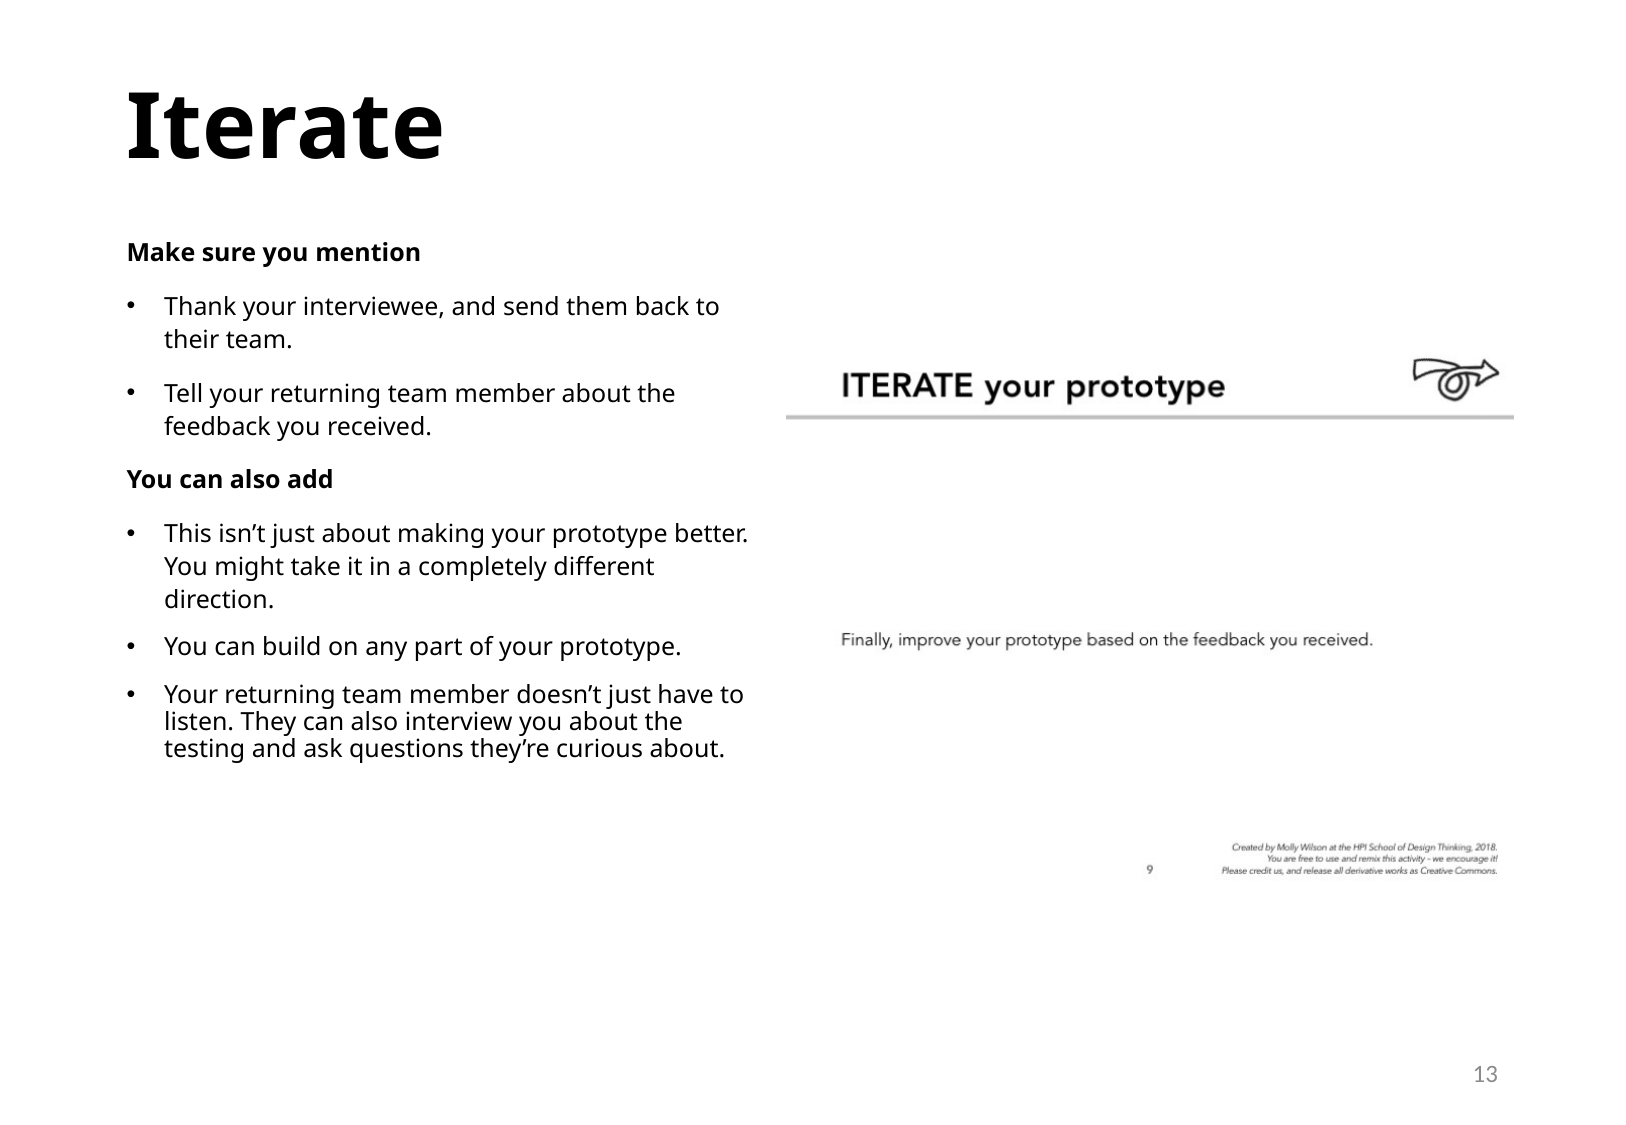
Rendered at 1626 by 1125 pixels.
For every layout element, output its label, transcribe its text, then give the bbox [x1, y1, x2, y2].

title Iterate [111, 59, 1514, 197]
picture [786, 226, 1514, 1014]
slide_number 12 [1147, 1042, 1514, 1103]
list Make sure you mention Thank your interviewee, and send them back to their team. Tell your returning team member about the feedback you received. You can also add This isn’t just about making your prototype better. You might take it in a completely different direction. You can build on any part of your prototype. Your returning team member doesn’t just have to listen. They can also interview you about the testing and ask questions they’re curious about. [111, 226, 766, 1014]
